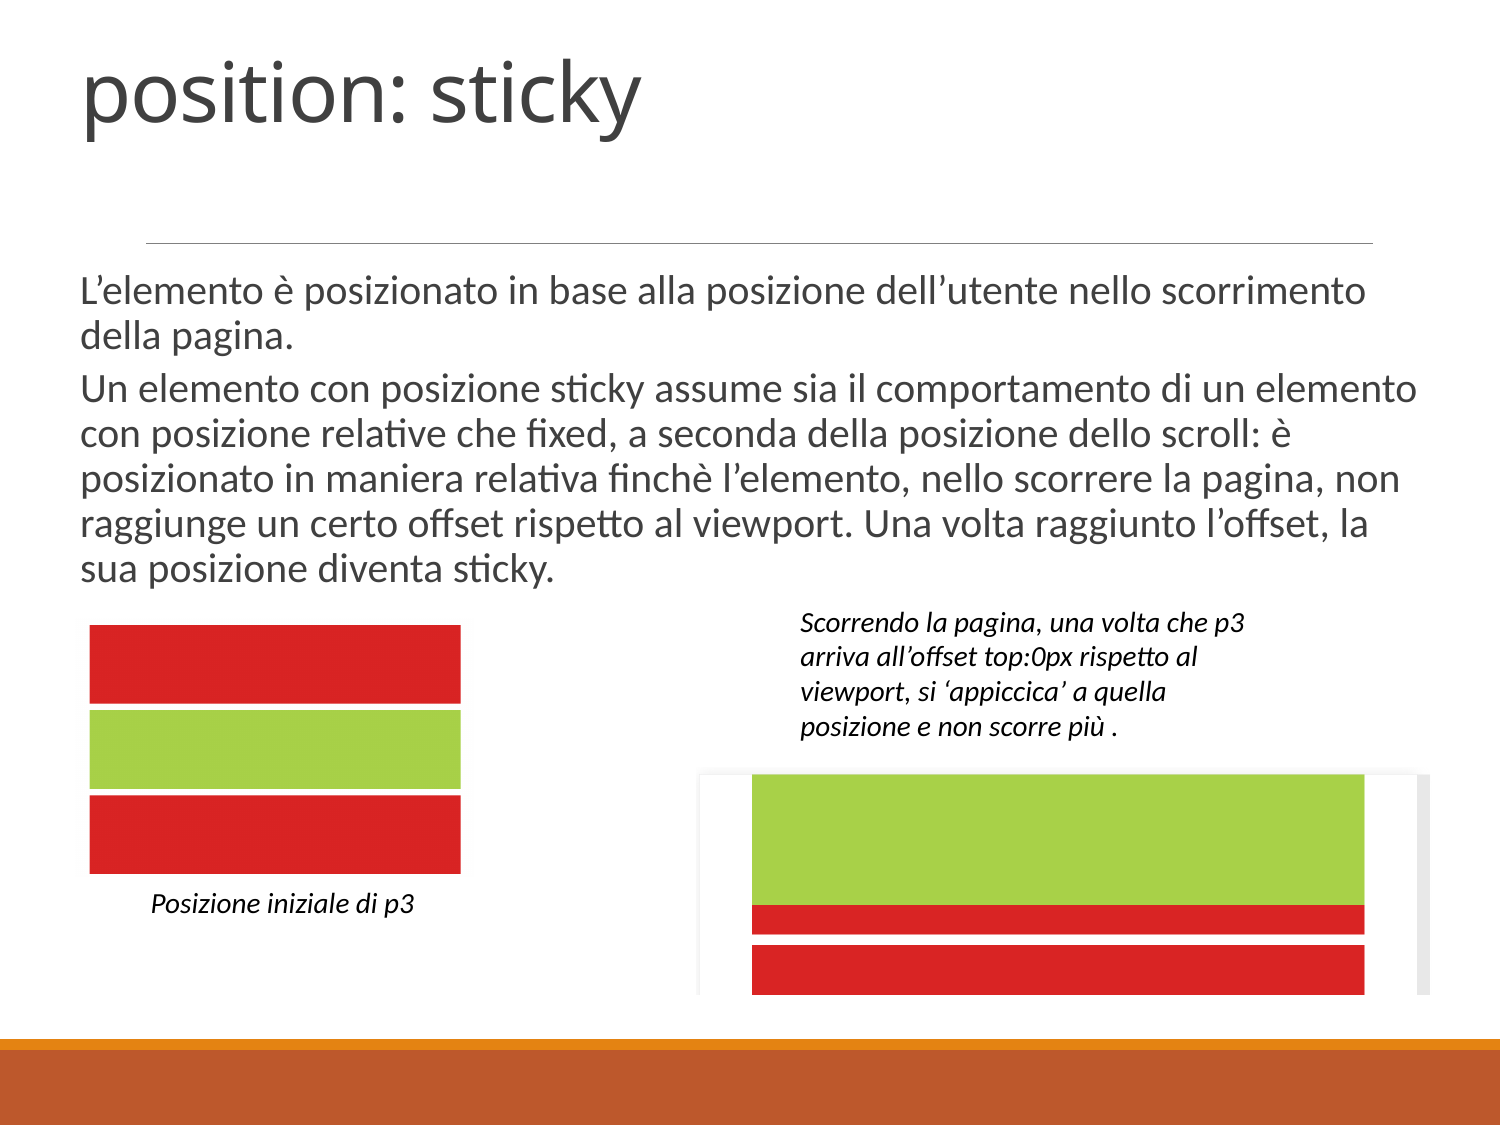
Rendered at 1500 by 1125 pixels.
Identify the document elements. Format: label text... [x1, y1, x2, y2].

list L’elemento è posizionato in base alla posizione dell’utente nello scorrimento della pagina. Un elemento con posizione sticky assume sia il comportamento di un elemento con posizione relative che fixed, a seconda della posizione dello scroll: è posizionato in maniera relativa finchè l’elemento, nello scorrere la pagina, non raggiunge un certo offset rispetto al viewport. Una volta raggiunto l’offset, la sua posizione diventa sticky. [64, 260, 1424, 1000]
picture [696, 766, 1436, 995]
title position: sticky [64, 47, 1424, 244]
text_box Scorrendo la pagina, una volta che p3 arriva all’offset top:0px rispetto al viewport, si ‘appiccica’ a quella posizione e non scorre più . [785, 595, 1267, 751]
picture [74, 617, 475, 878]
text_box Posizione iniziale di p3 [135, 877, 521, 927]
